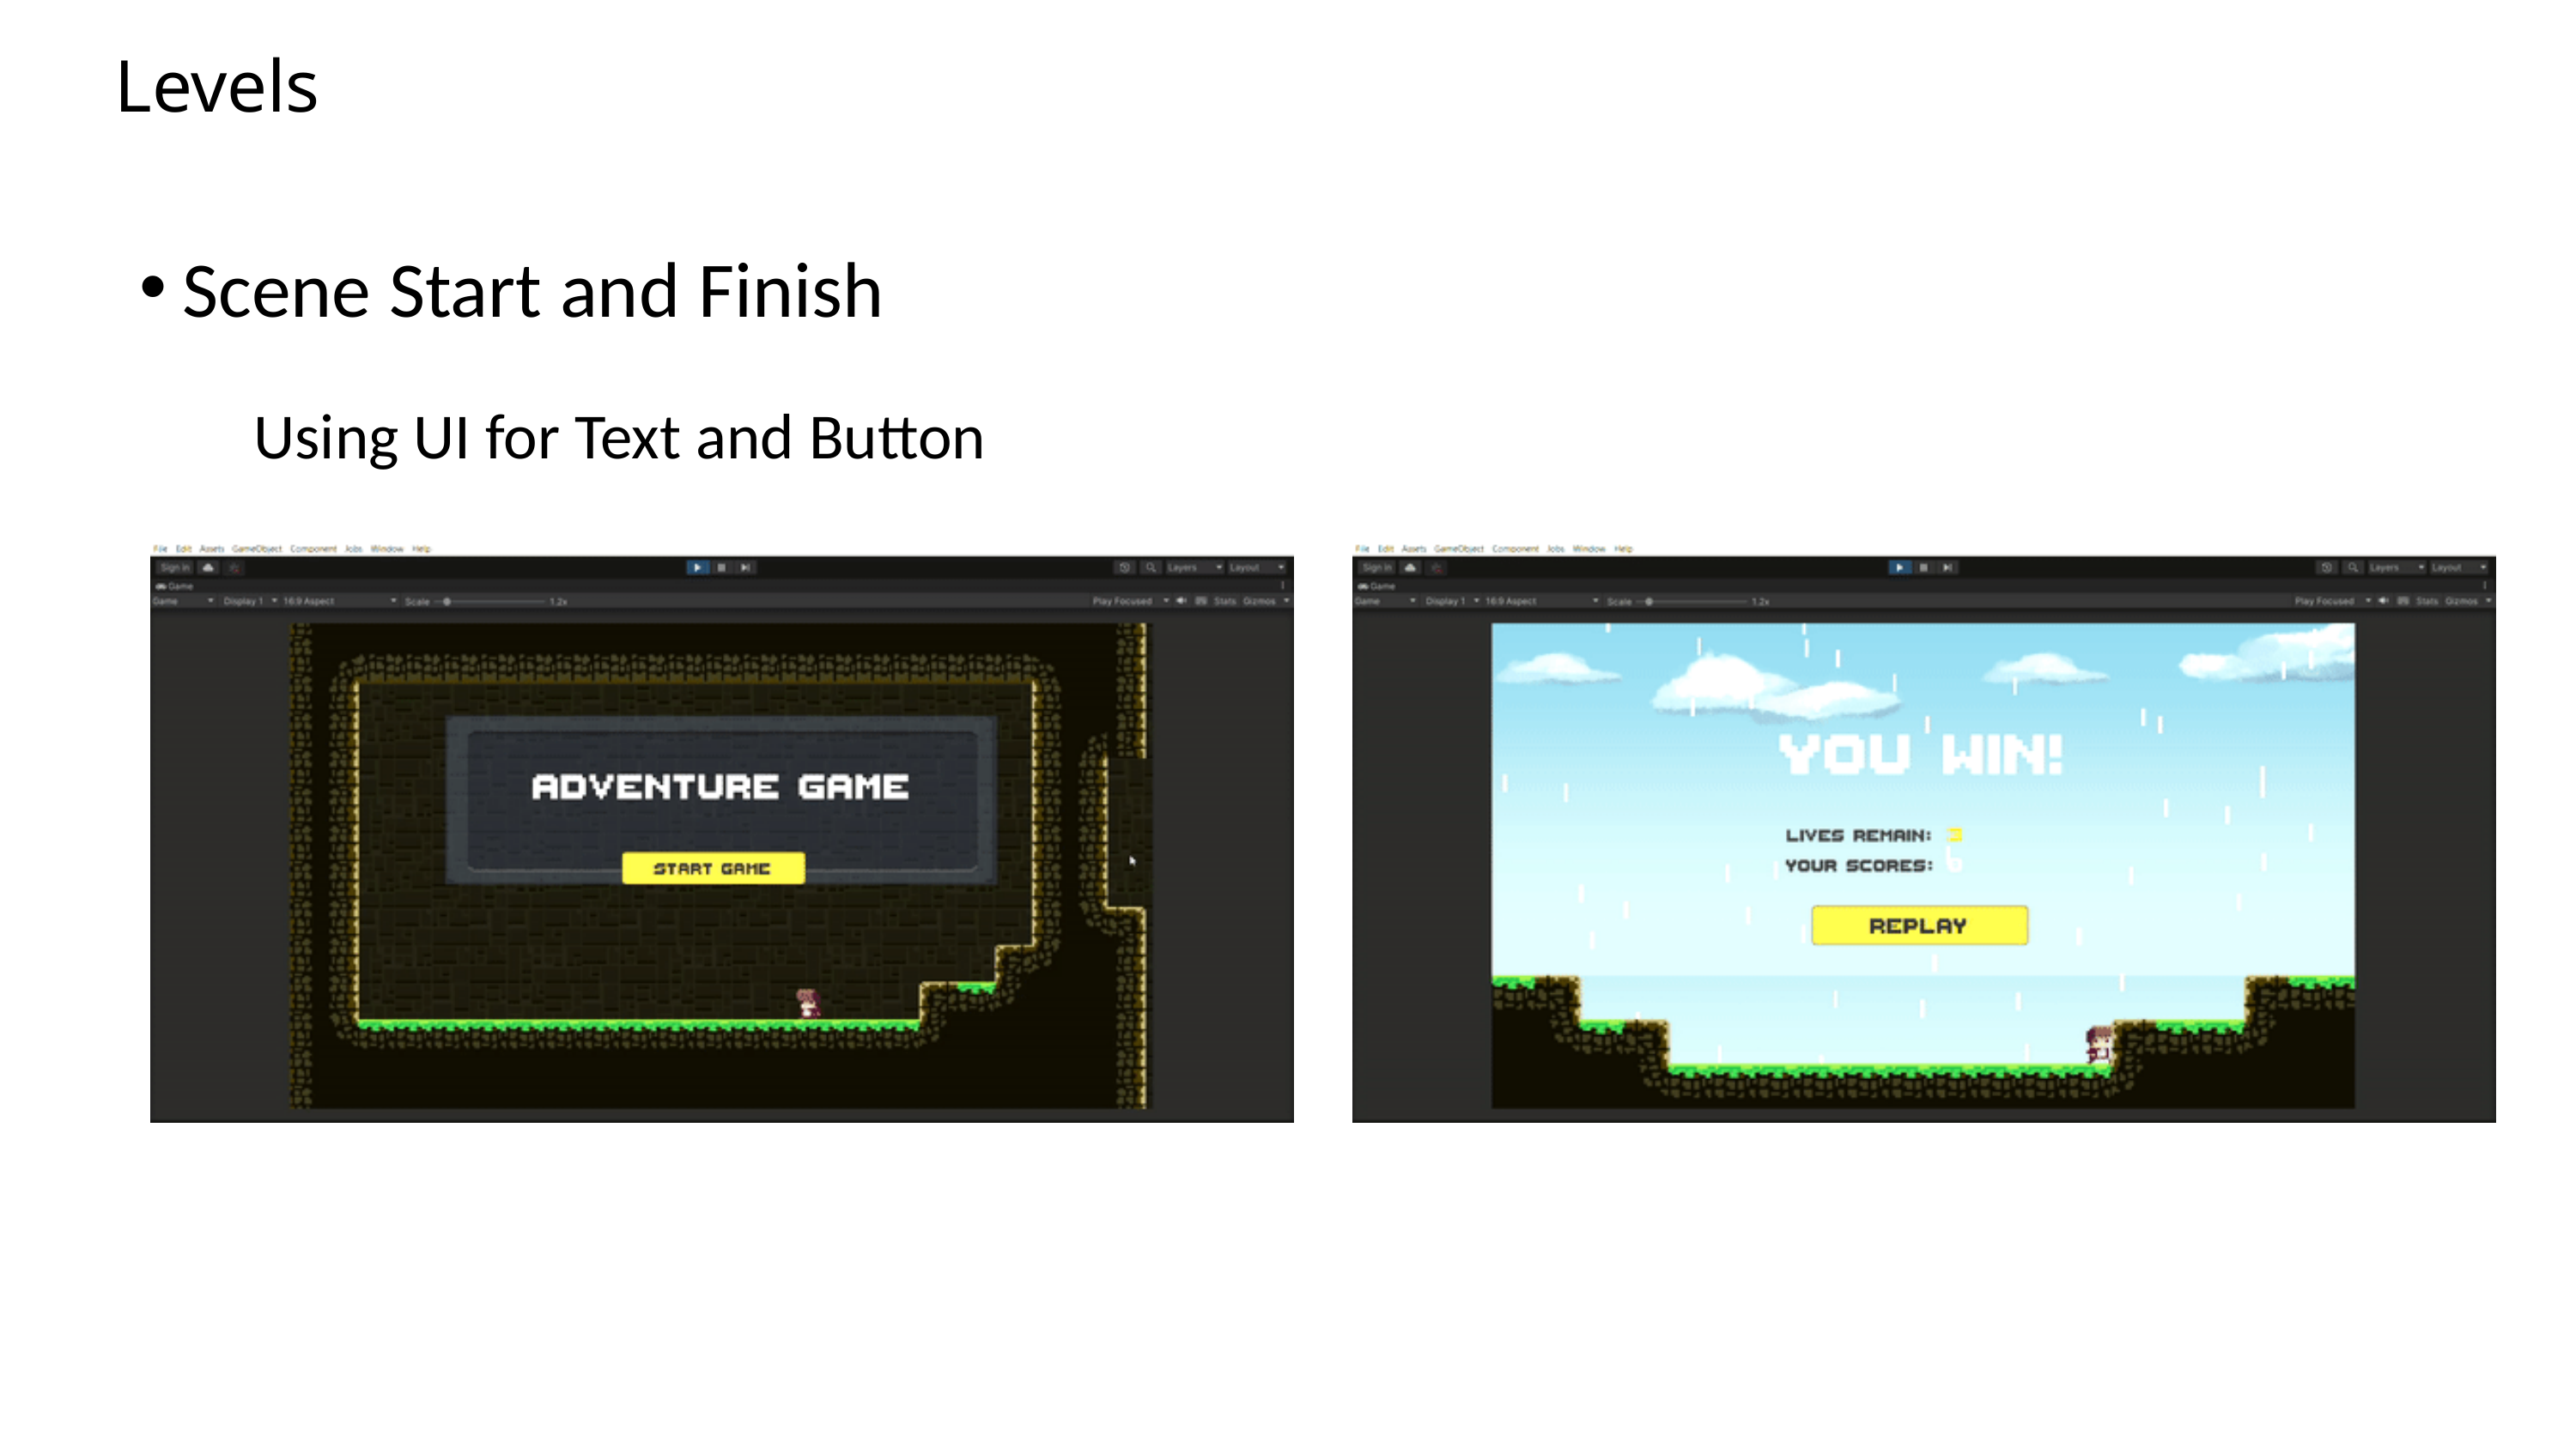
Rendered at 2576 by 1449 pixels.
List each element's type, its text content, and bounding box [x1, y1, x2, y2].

picture [149, 541, 1294, 1124]
text_box Using UI for Text and Button [211, 387, 1352, 472]
text_box Scene Start and Finish [97, 249, 1289, 334]
text_box Levels [114, 58, 1631, 127]
picture [1352, 541, 2496, 1124]
